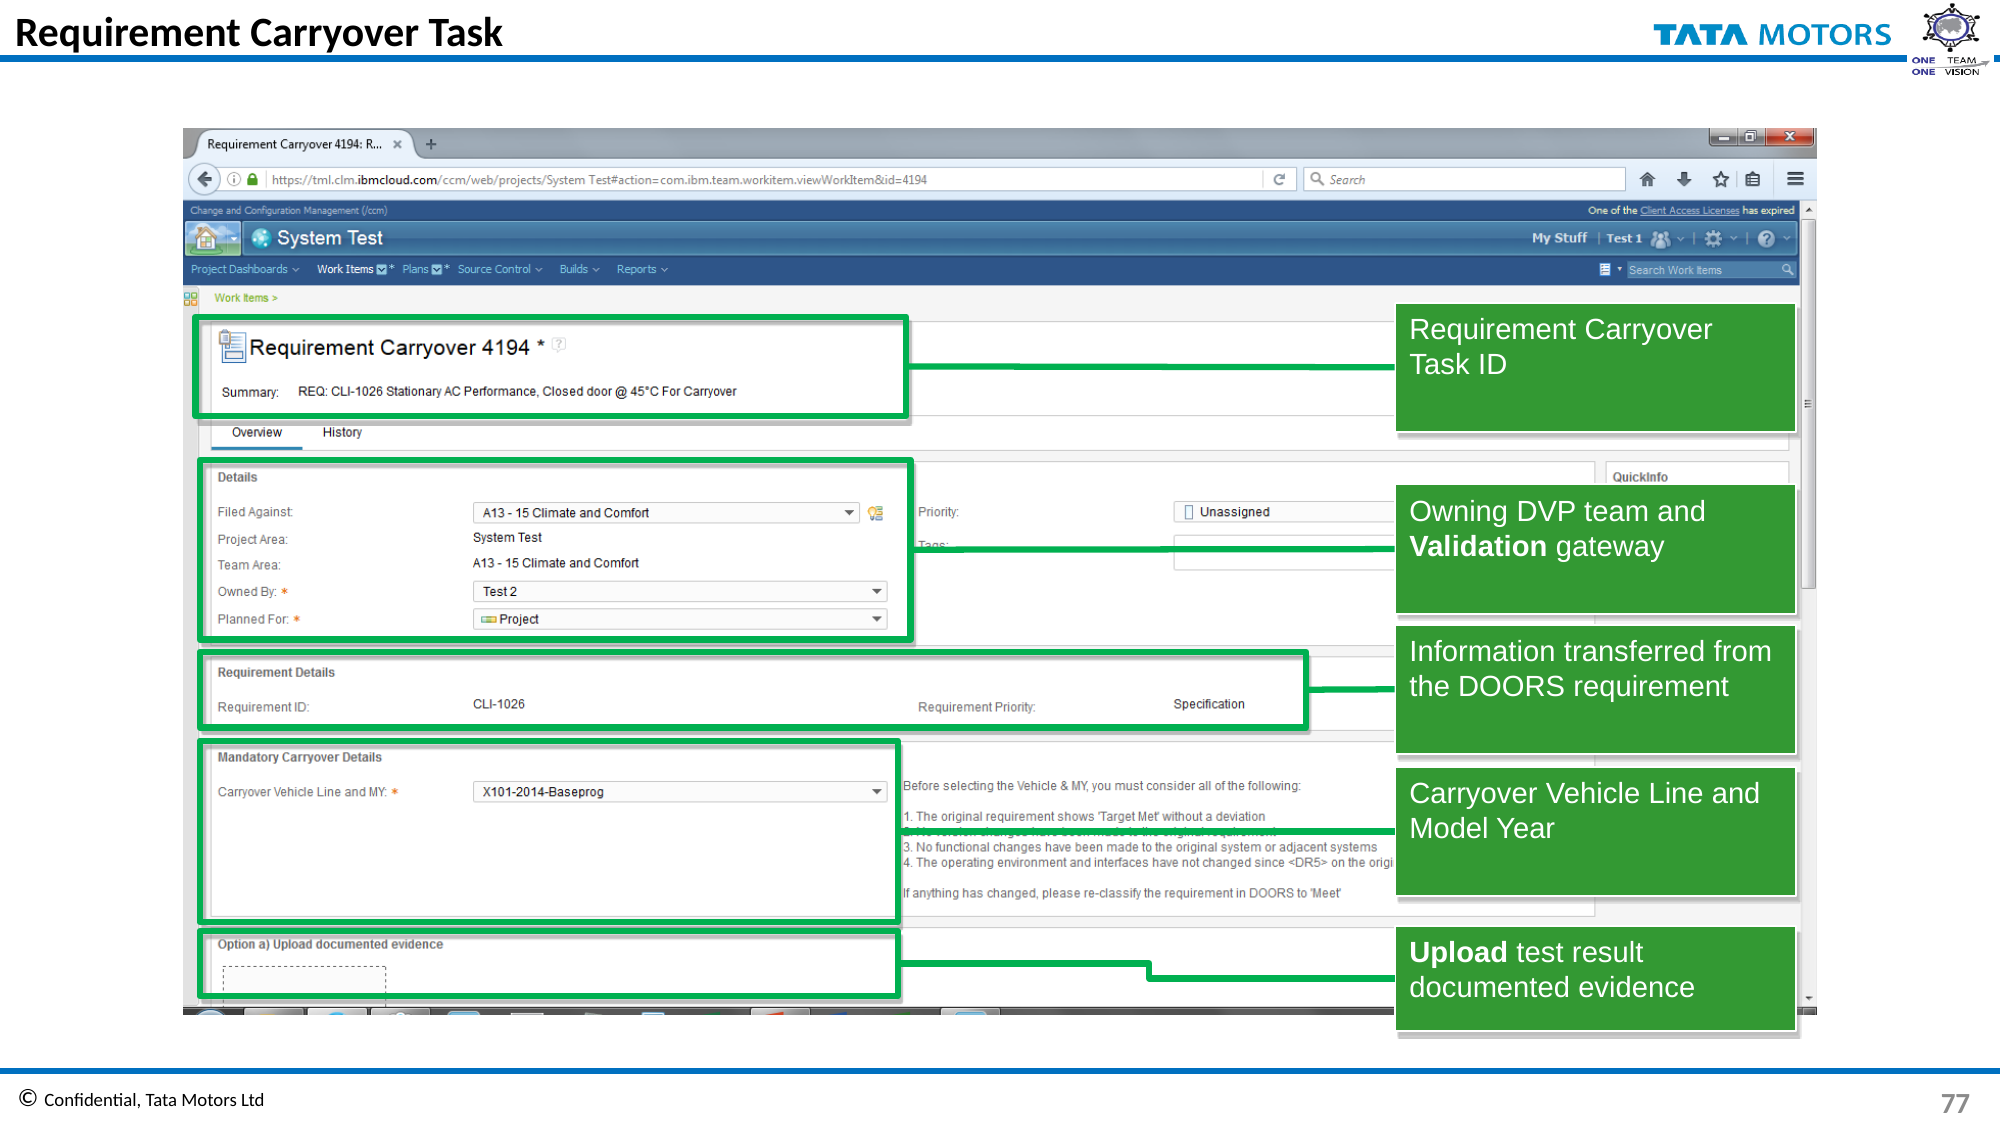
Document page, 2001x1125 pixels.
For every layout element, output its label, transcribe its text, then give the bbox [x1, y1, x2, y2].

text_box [195, 302, 1796, 433]
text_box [199, 925, 1797, 1032]
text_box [199, 740, 1797, 923]
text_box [199, 651, 1797, 740]
picture [1647, 19, 1898, 49]
picture [1907, 0, 1994, 76]
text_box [199, 459, 1797, 640]
picture [182, 128, 1817, 1015]
slide_number 77 [1834, 1077, 1986, 1125]
title Requirement Carryover Task [0, 0, 1634, 61]
